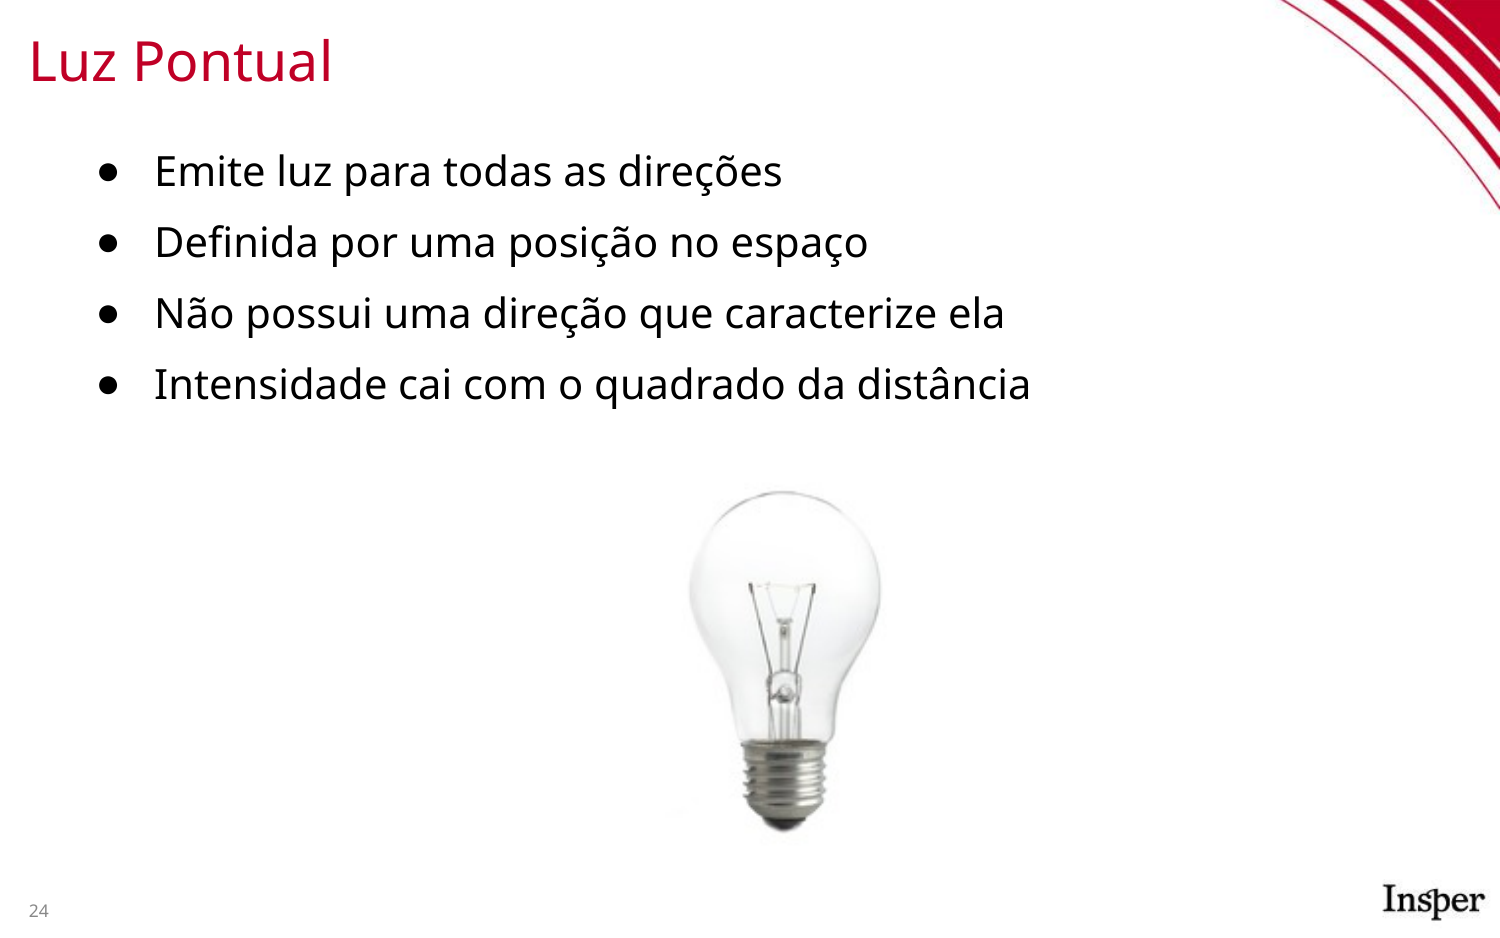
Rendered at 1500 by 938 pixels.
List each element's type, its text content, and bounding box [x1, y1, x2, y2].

title Luz Pontual [13, 18, 1397, 104]
slide_number 24 [0, 887, 78, 938]
list Emite luz para todas as direções Definida por uma posição no espaço Não possui uma direção que caracterize ela Intensidade cai com o quadrado da distância [64, 137, 1447, 451]
picture [249, 0, 1500, 938]
